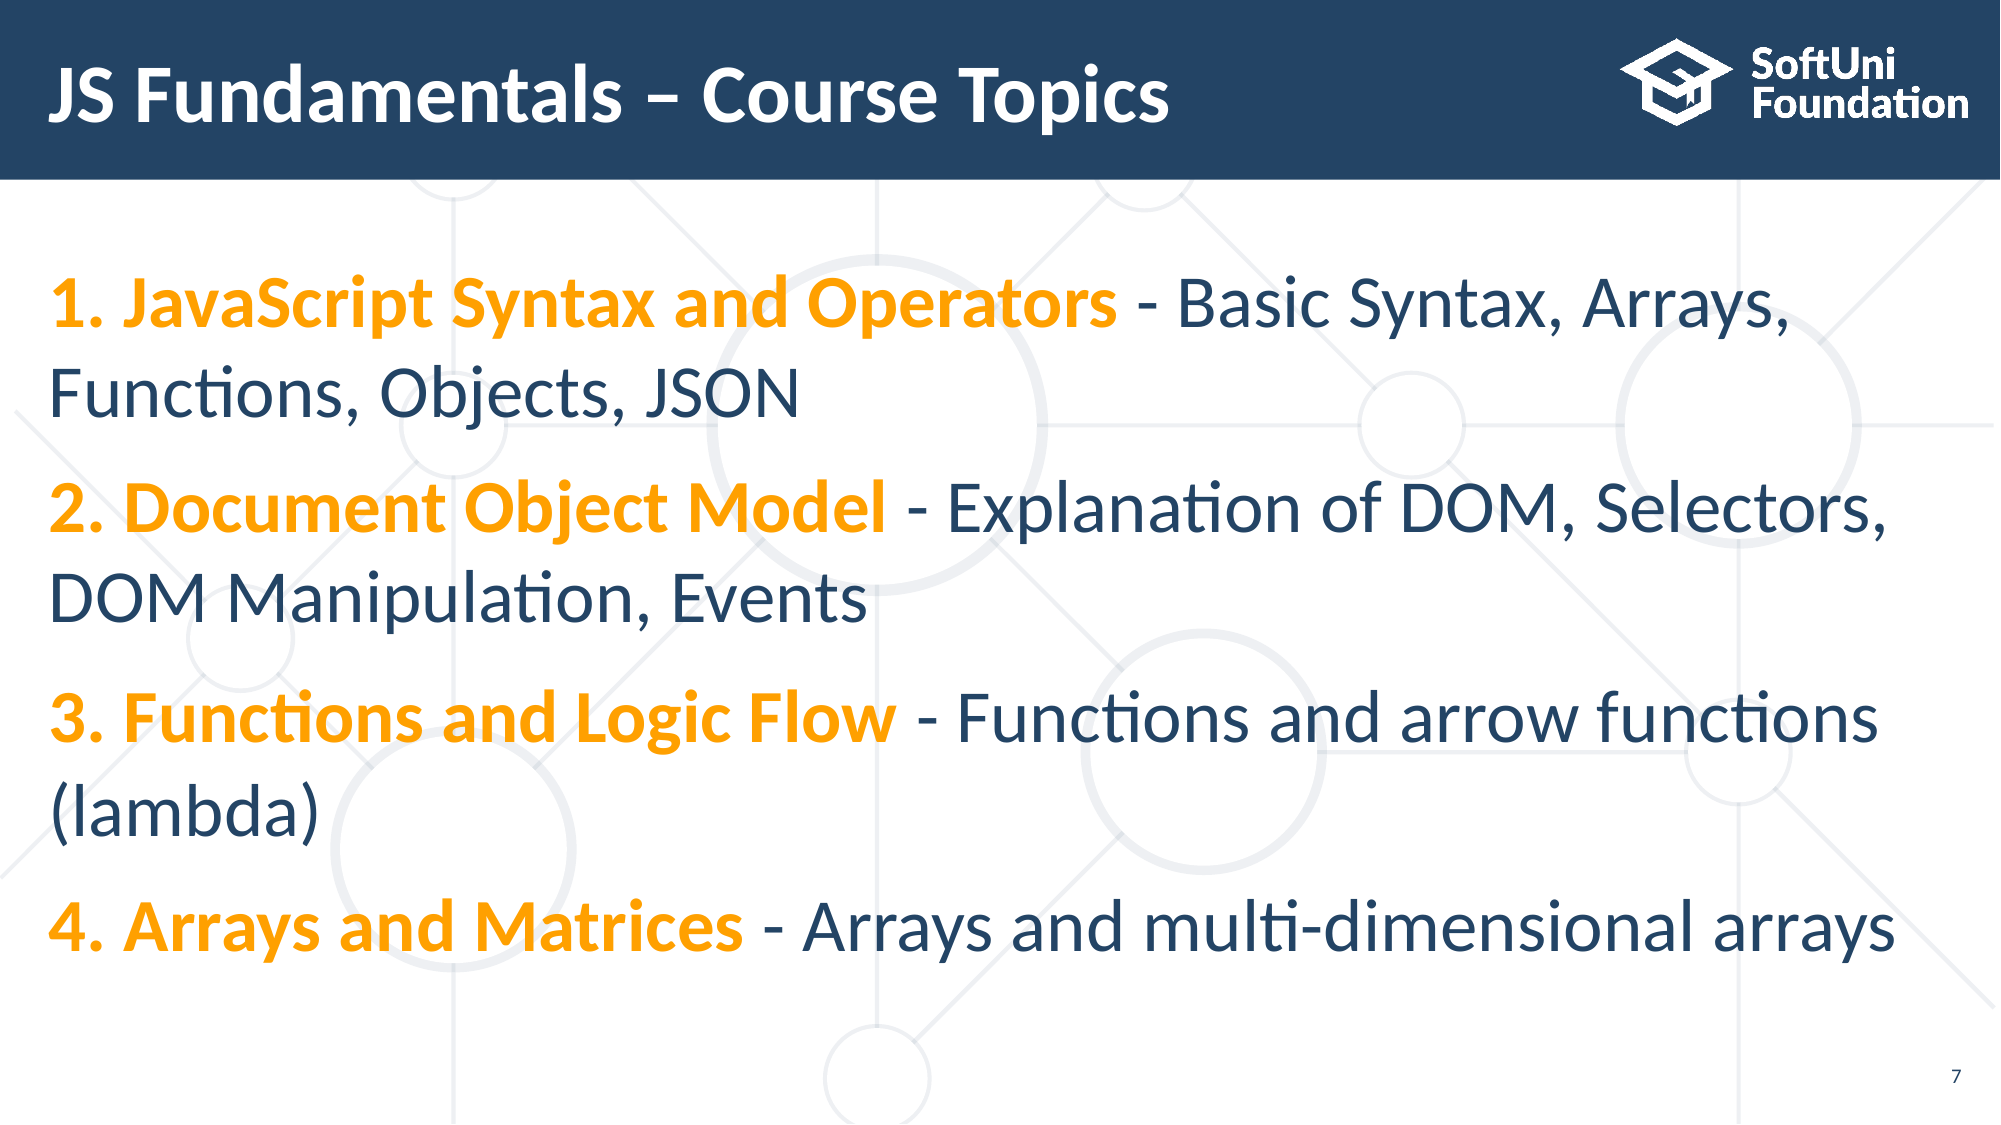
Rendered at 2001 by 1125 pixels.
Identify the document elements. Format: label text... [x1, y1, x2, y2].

picture [1619, 38, 1968, 126]
title JS Fundamentals – Course Topics [31, 16, 1591, 162]
list 1. JavaScript Syntax and Operators - Basic Syntax, Arrays, Functions, Objects, JSON 2. Document Object Model - Explanation of DOM, Selectors, DOM Manipulation, Events 3. Functions and Logic Flow - Functions and arrow functions (lambda) 4. Arrays and Matrices - Arrays and multi-dimensional arrays [31, 246, 1970, 1100]
slide_number 7 [1897, 1049, 1968, 1101]
